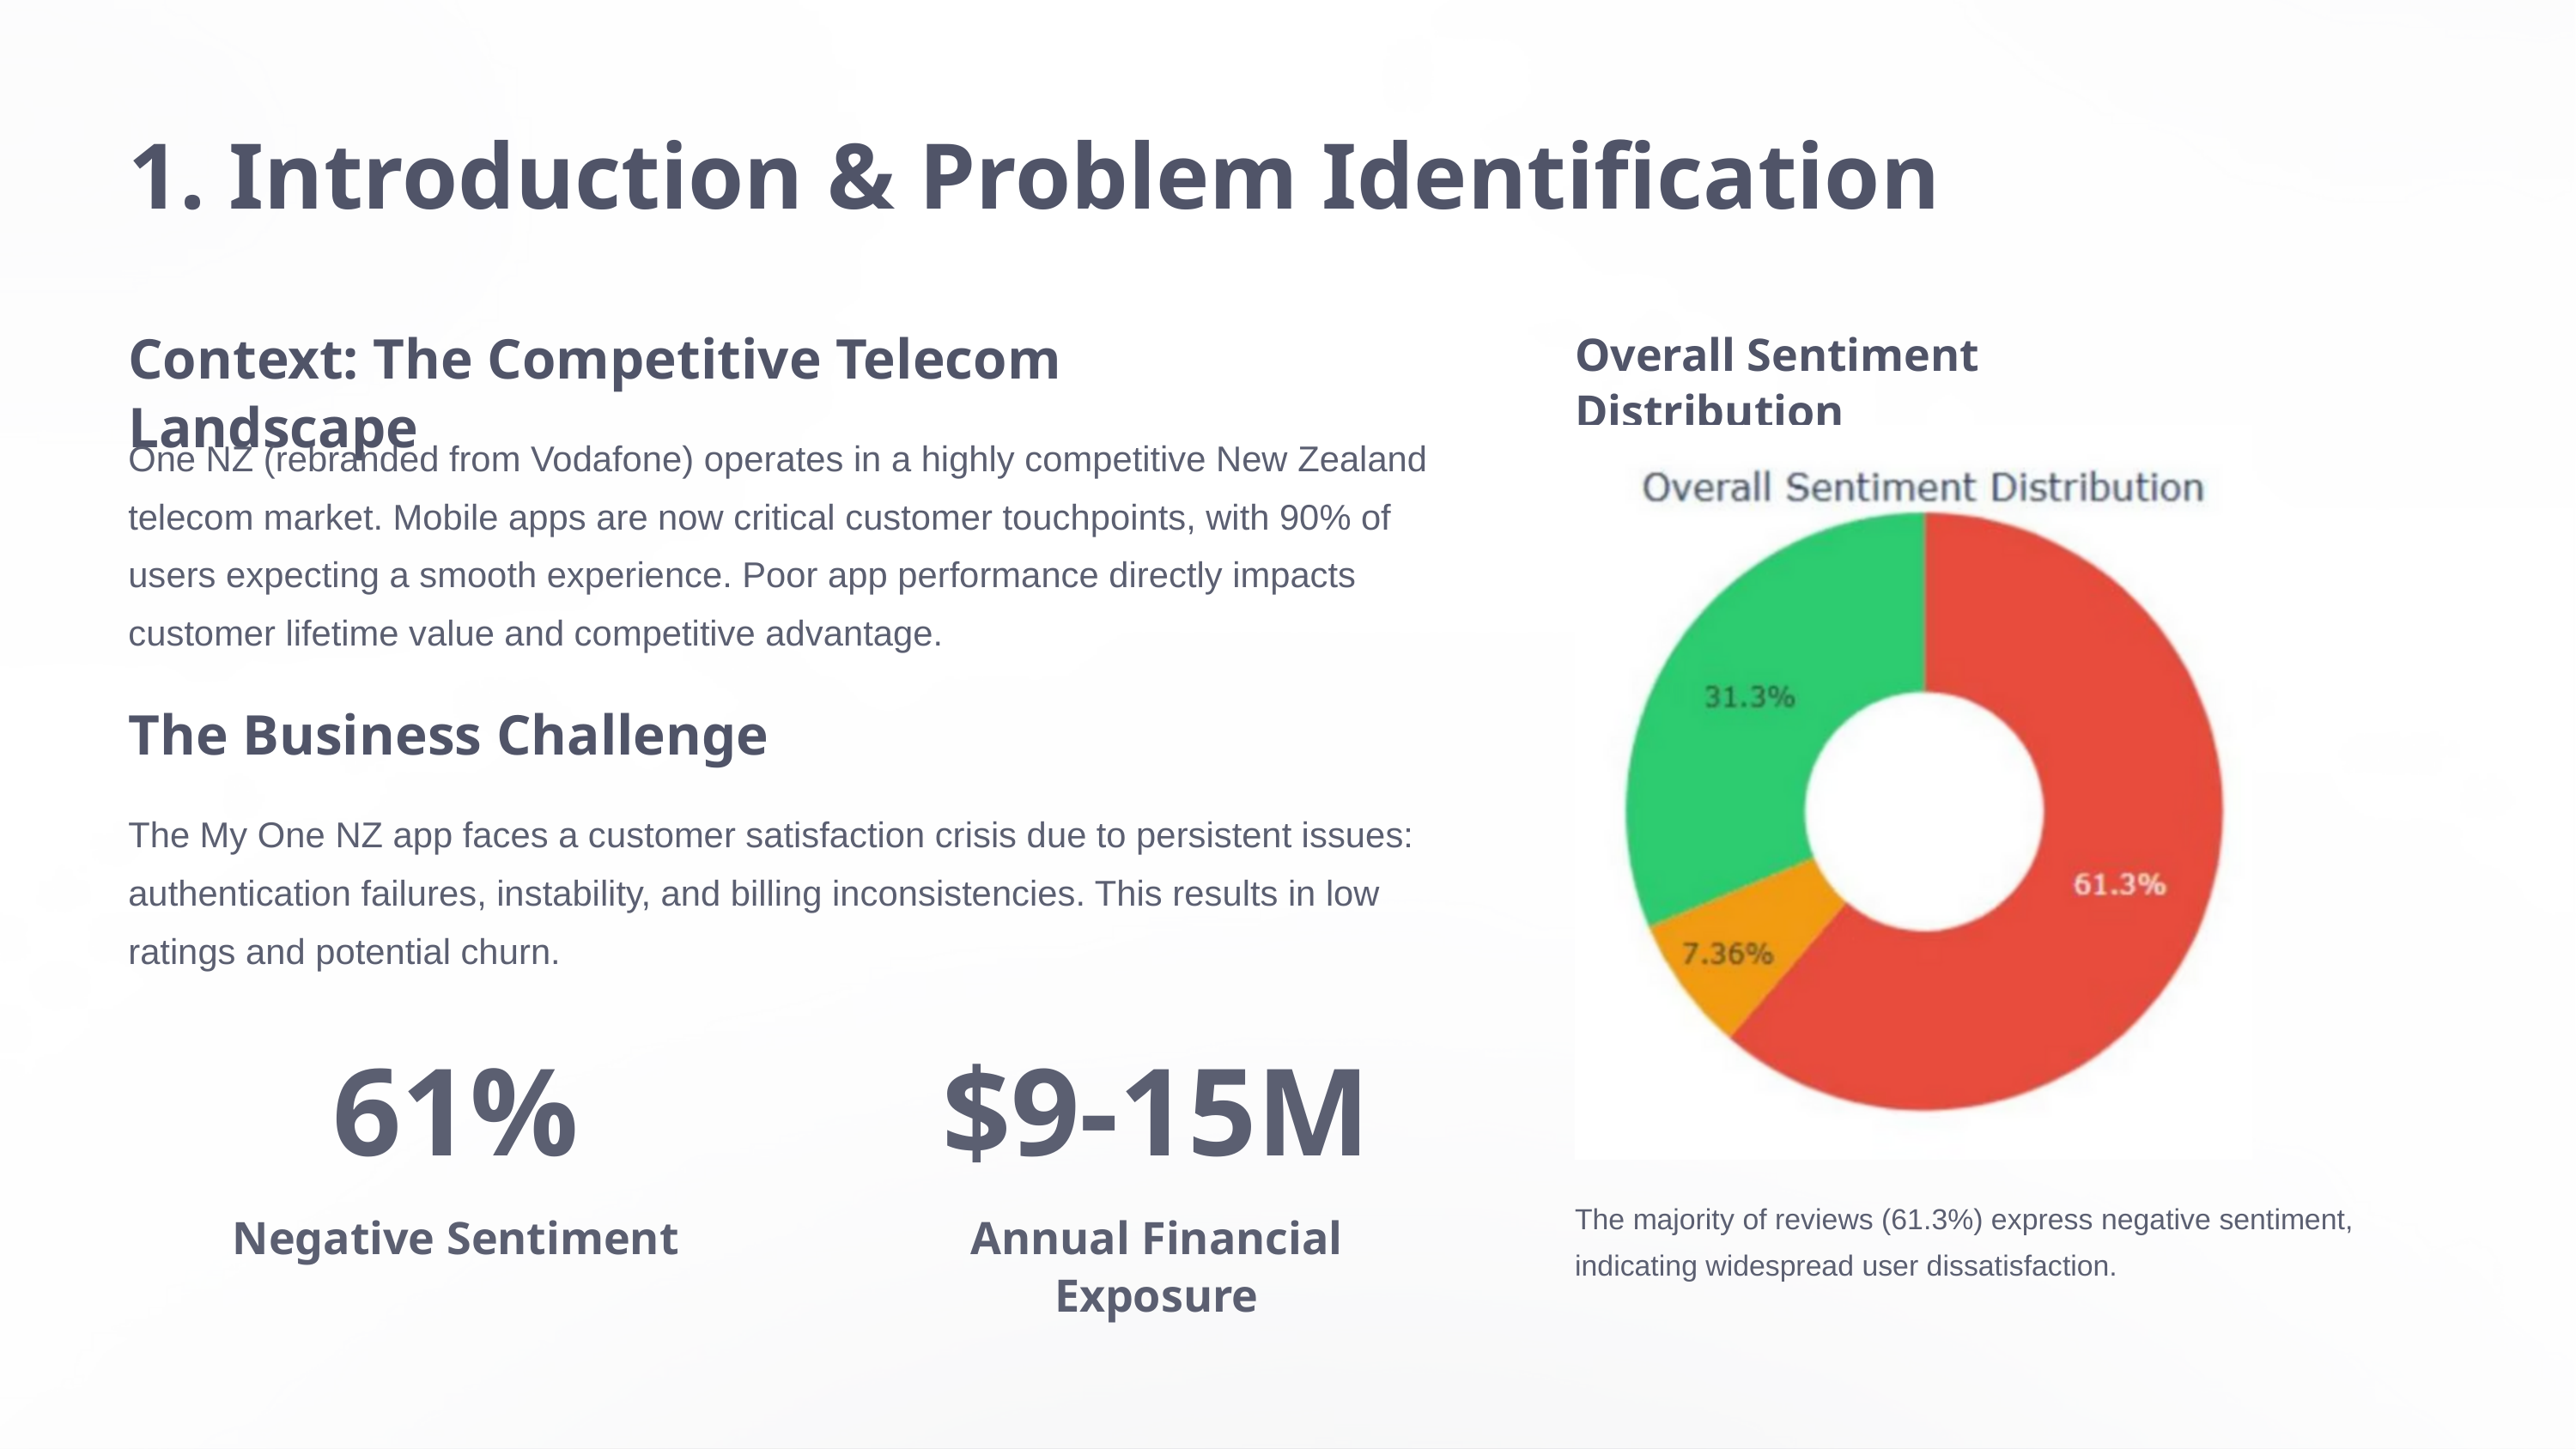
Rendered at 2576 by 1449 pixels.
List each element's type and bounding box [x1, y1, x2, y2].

text_box [1574, 425, 2253, 1160]
text_box [0, 0, 2576, 1449]
